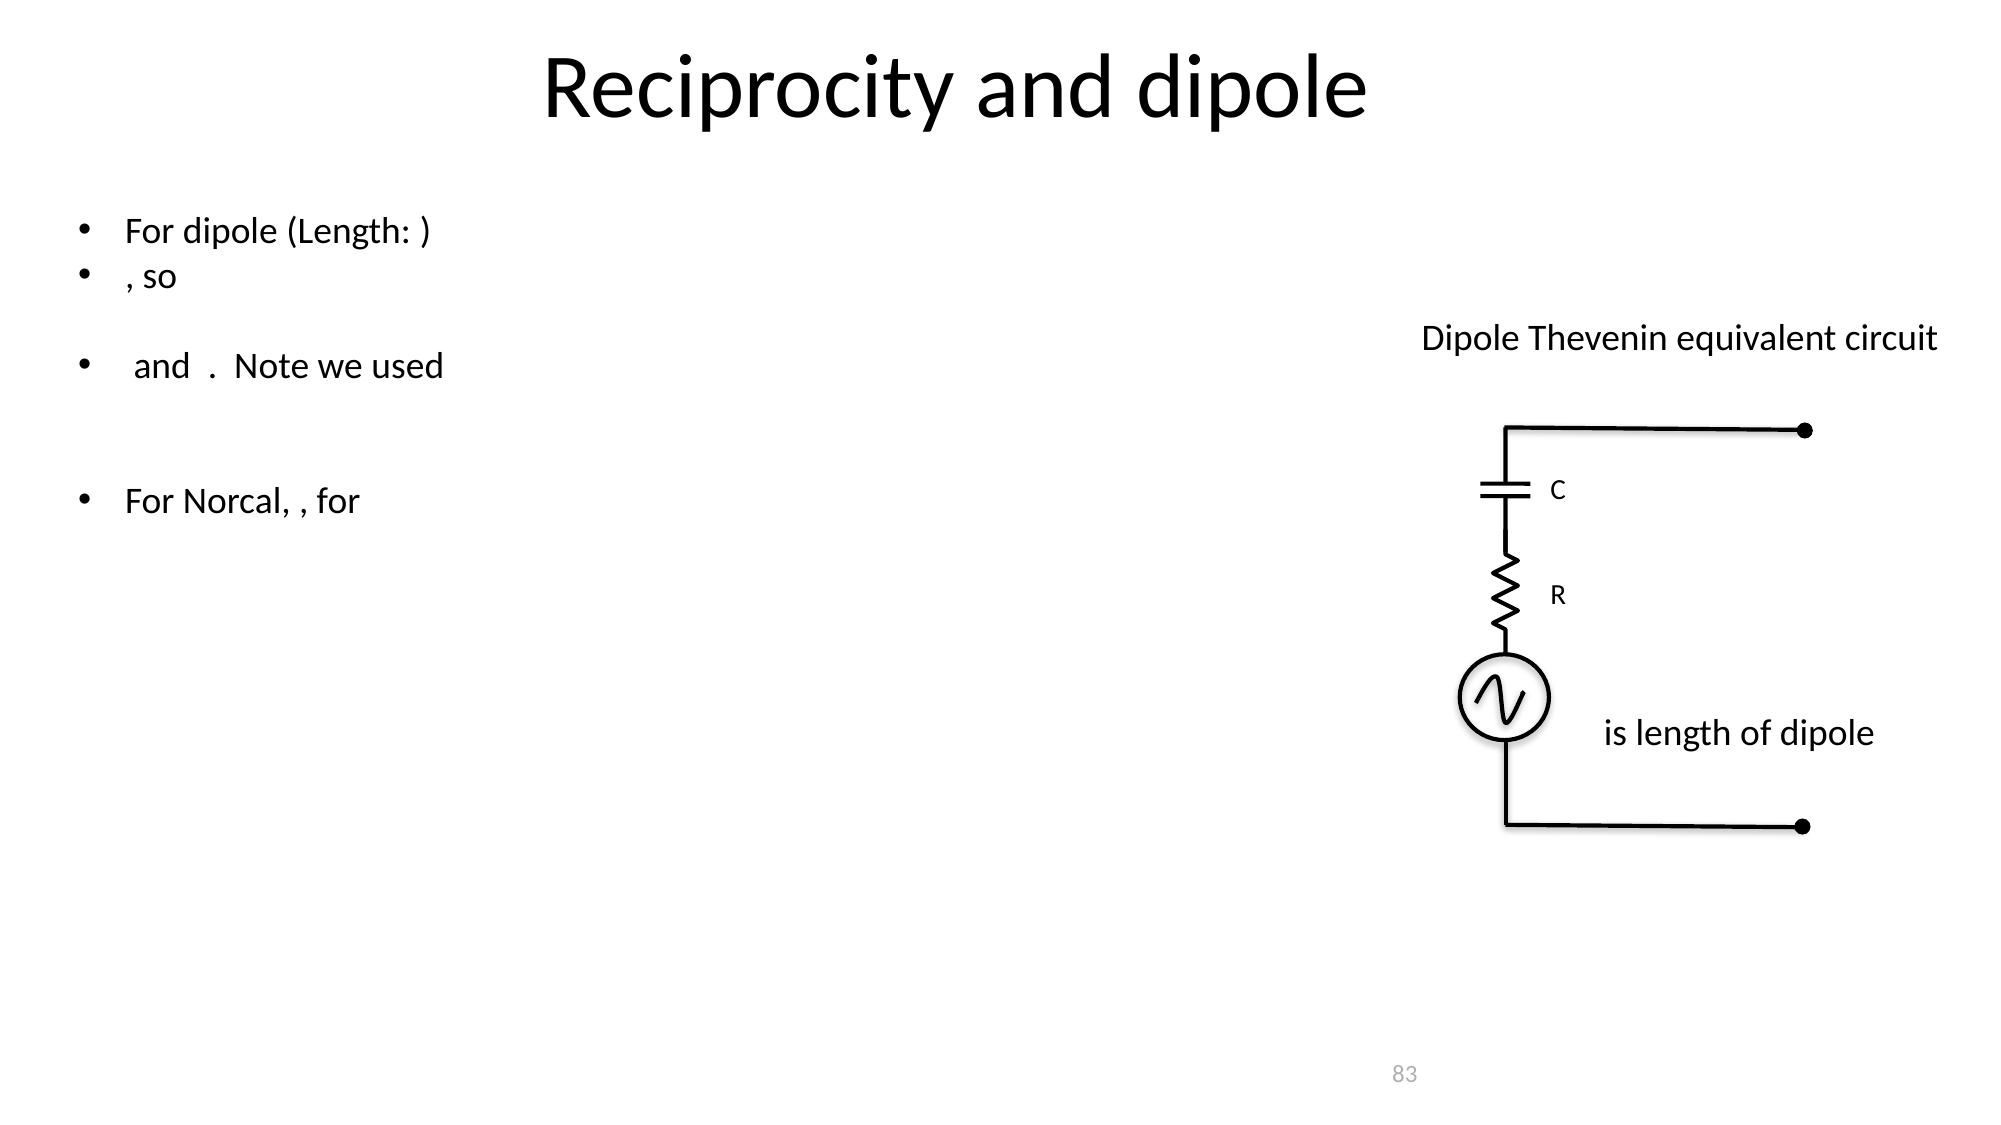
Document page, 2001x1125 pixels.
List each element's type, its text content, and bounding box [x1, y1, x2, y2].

text_box Dipole Thevenin equivalent circuit [1406, 305, 1954, 365]
text_box Reciprocity and dipole [35, 26, 1878, 137]
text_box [1459, 423, 1924, 835]
slide_number 83 [1074, 738, 1425, 1125]
